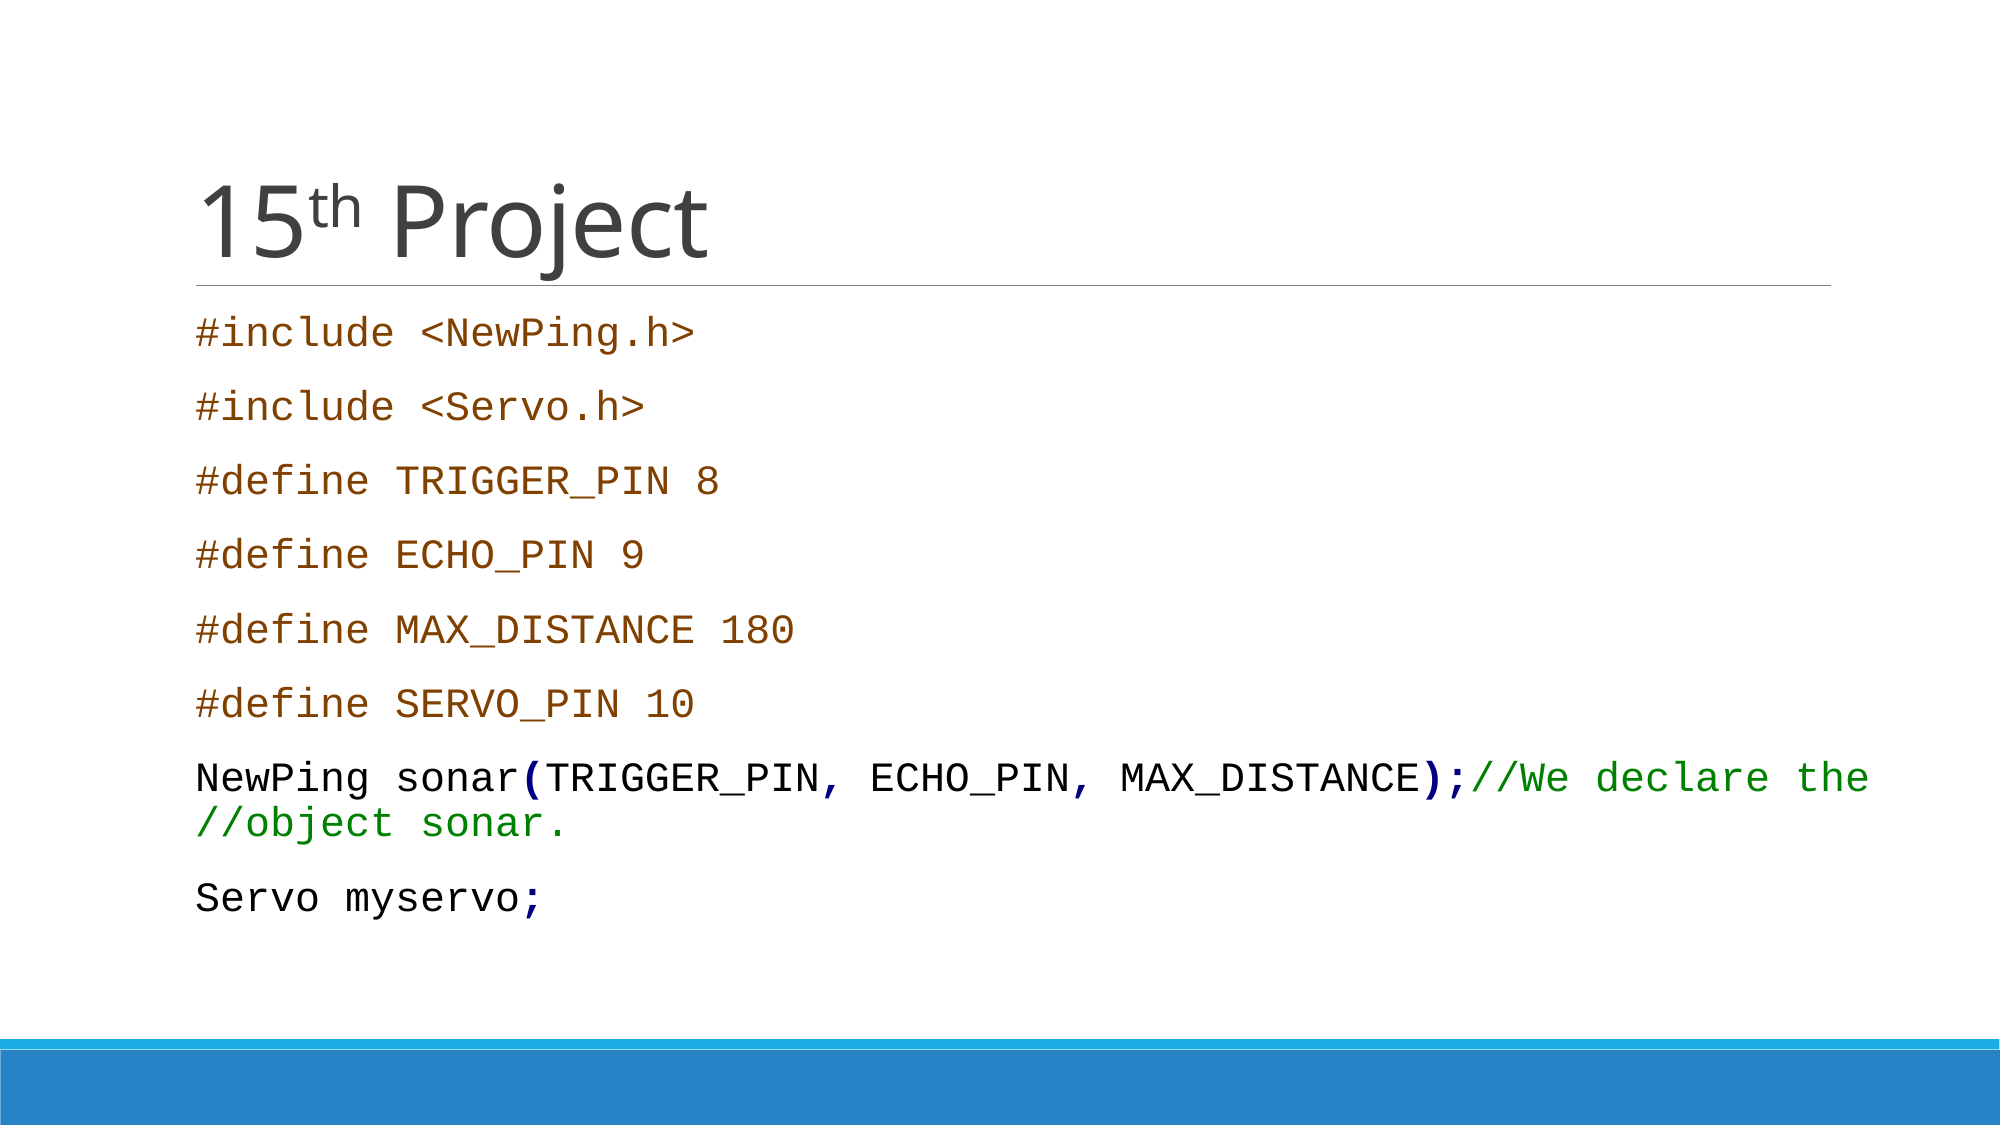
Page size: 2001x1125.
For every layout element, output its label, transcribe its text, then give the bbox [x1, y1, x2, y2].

title 15th Project [180, 47, 1830, 285]
list #include <NewPing.h> #include <Servo.h> #define TRIGGER_PIN 8 #define ECHO_PIN 9 #define MAX_DISTANCE 180 #define SERVO_PIN 10 NewPing sonar(TRIGGER_PIN, ECHO_PIN, MAX_DISTANCE);//We declare the //object sonar. Servo myservo; [180, 302, 1989, 1026]
